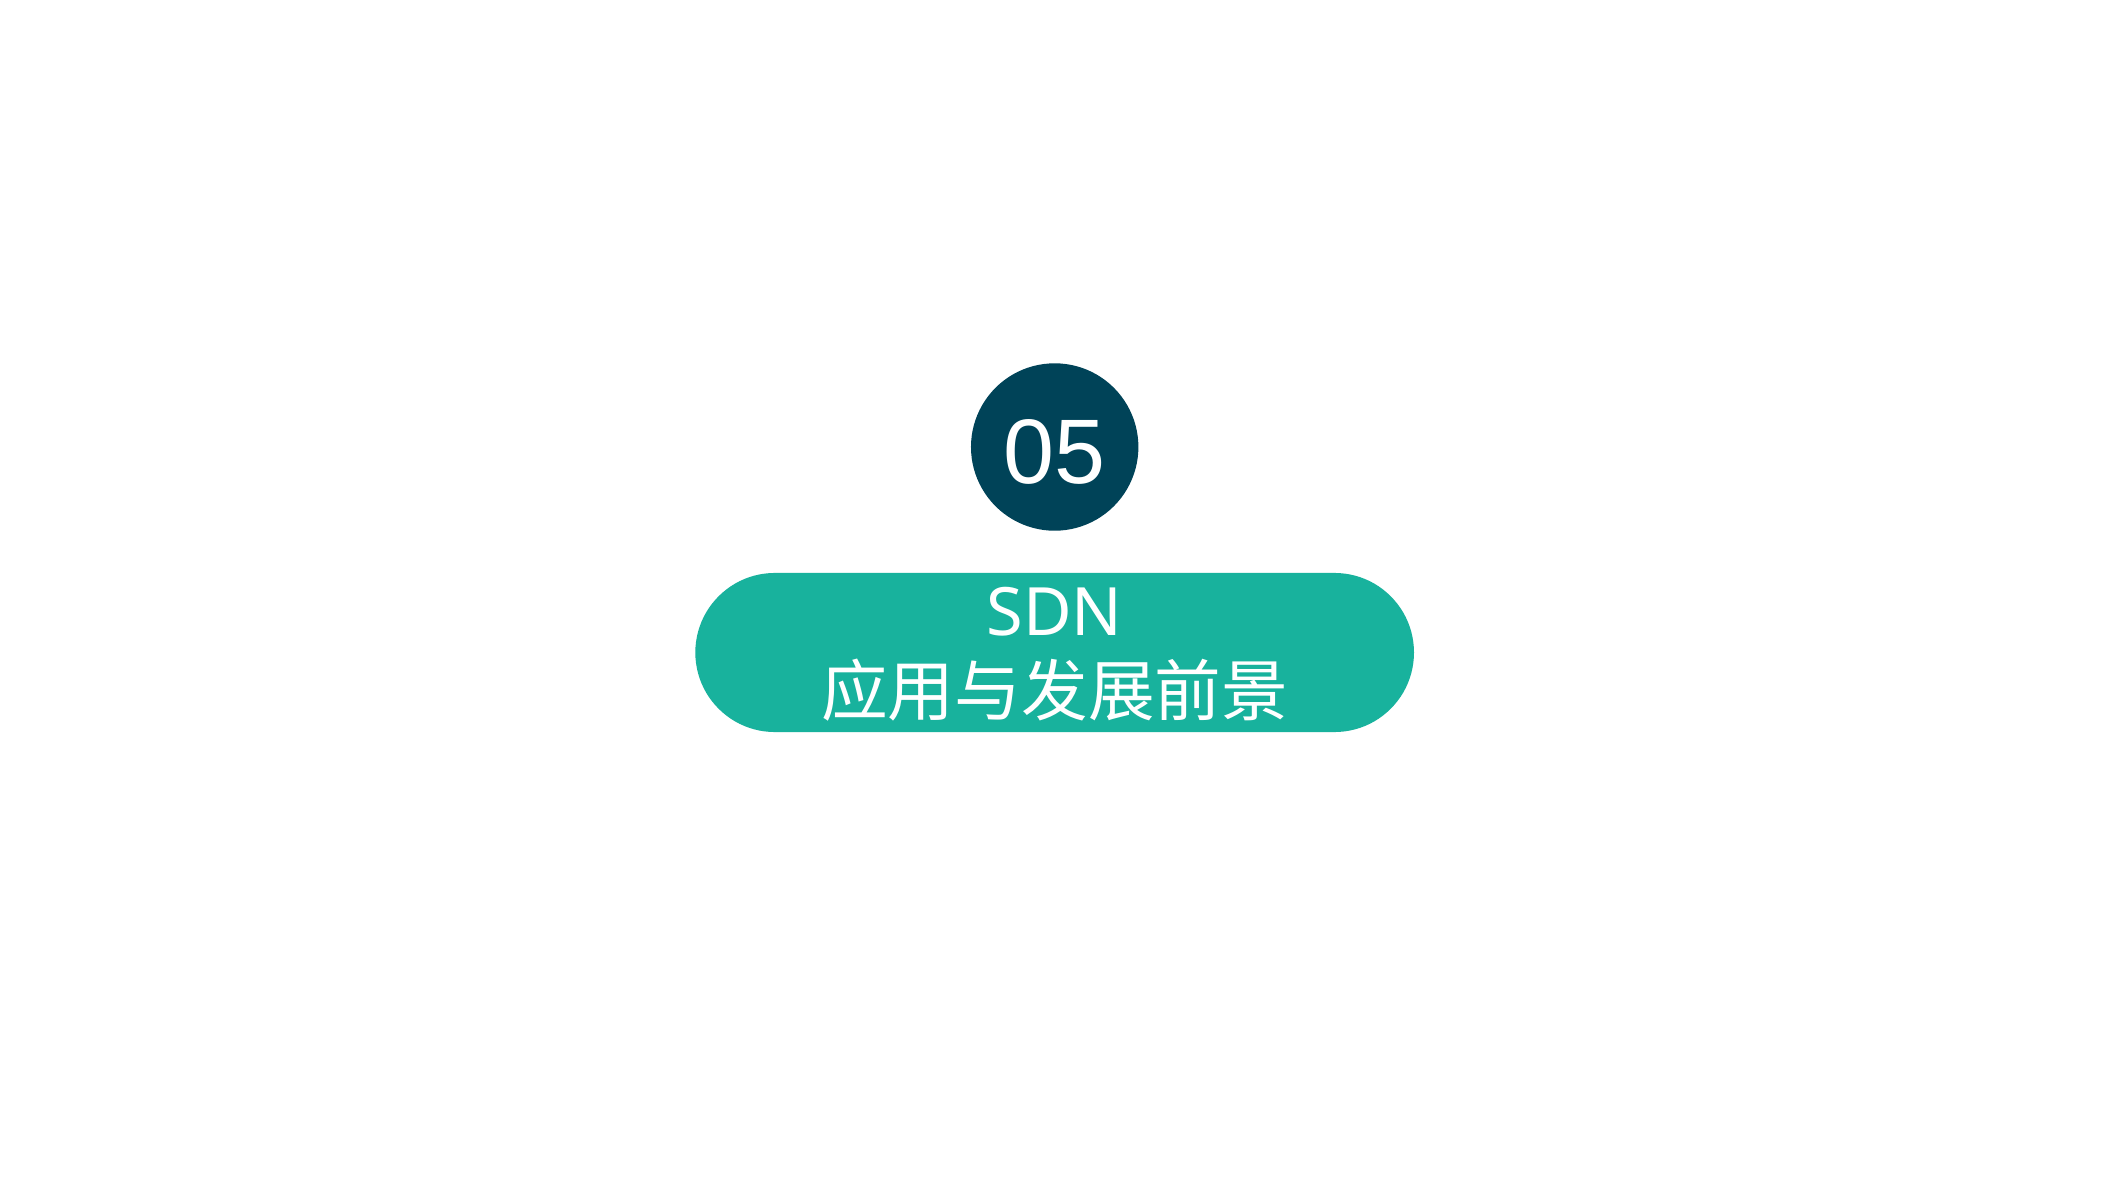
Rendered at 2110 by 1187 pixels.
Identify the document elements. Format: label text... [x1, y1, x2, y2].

text_box 05 [969, 362, 1140, 532]
text_box [694, 571, 1416, 734]
